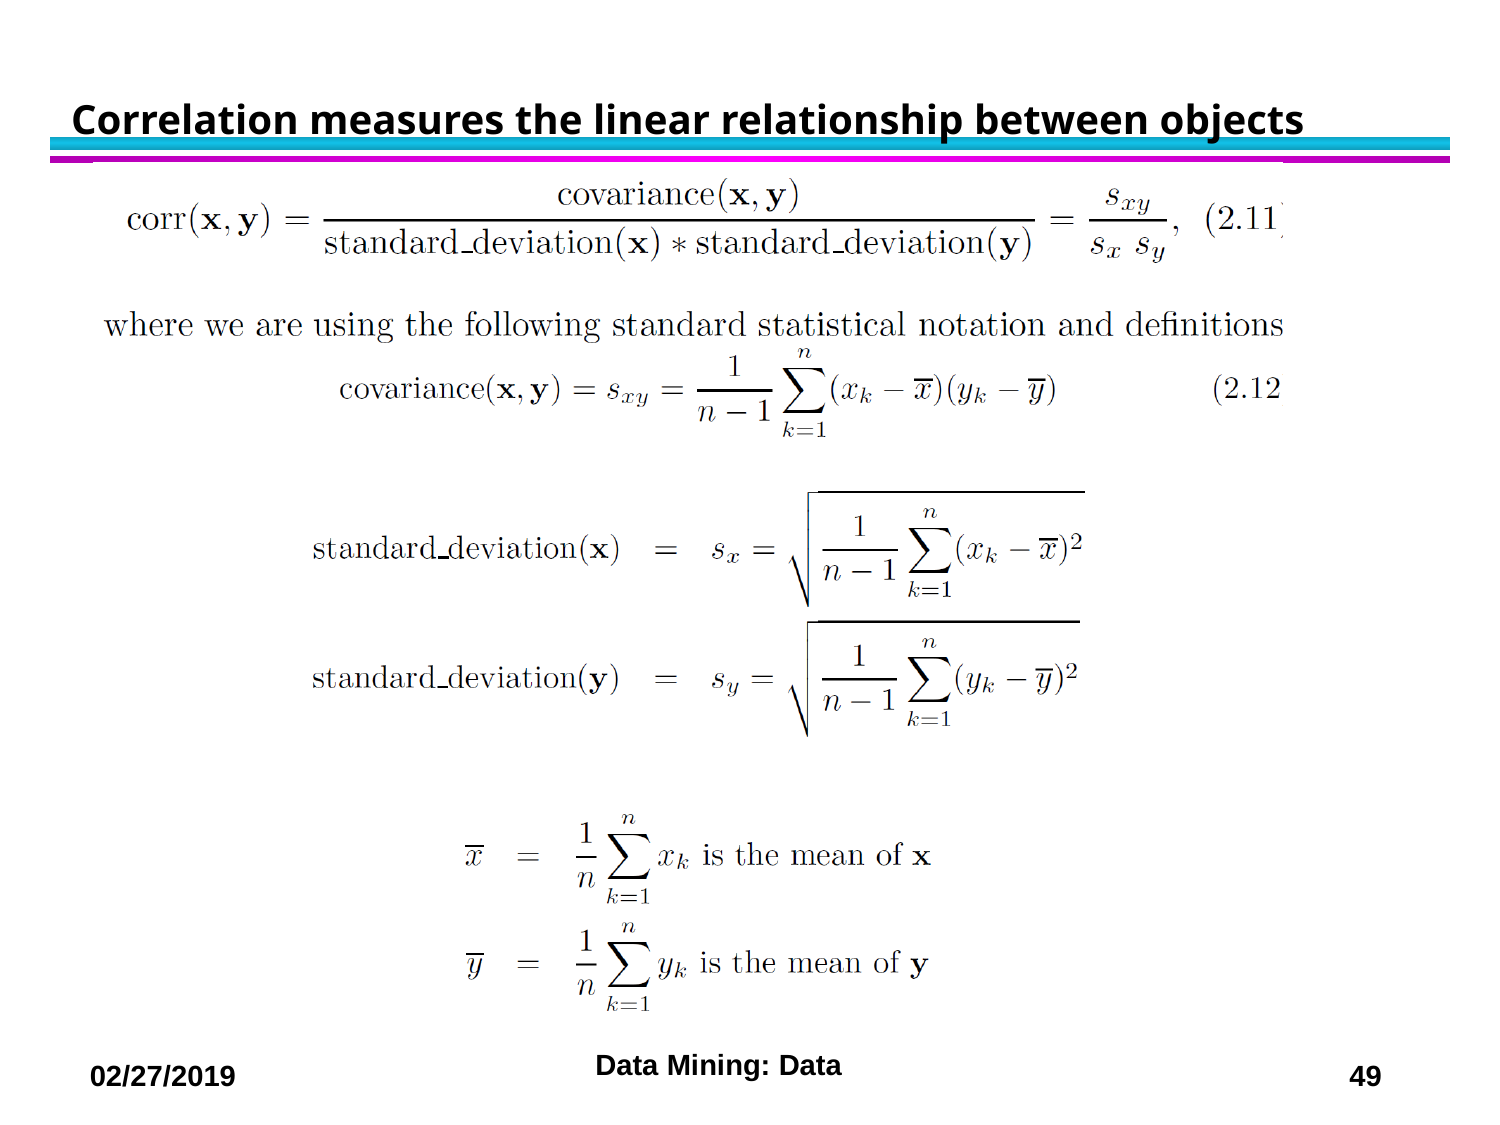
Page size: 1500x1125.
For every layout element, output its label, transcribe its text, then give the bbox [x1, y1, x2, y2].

picture [92, 162, 1283, 1026]
title Correlation measures the linear relationship between objects [56, 62, 1415, 150]
